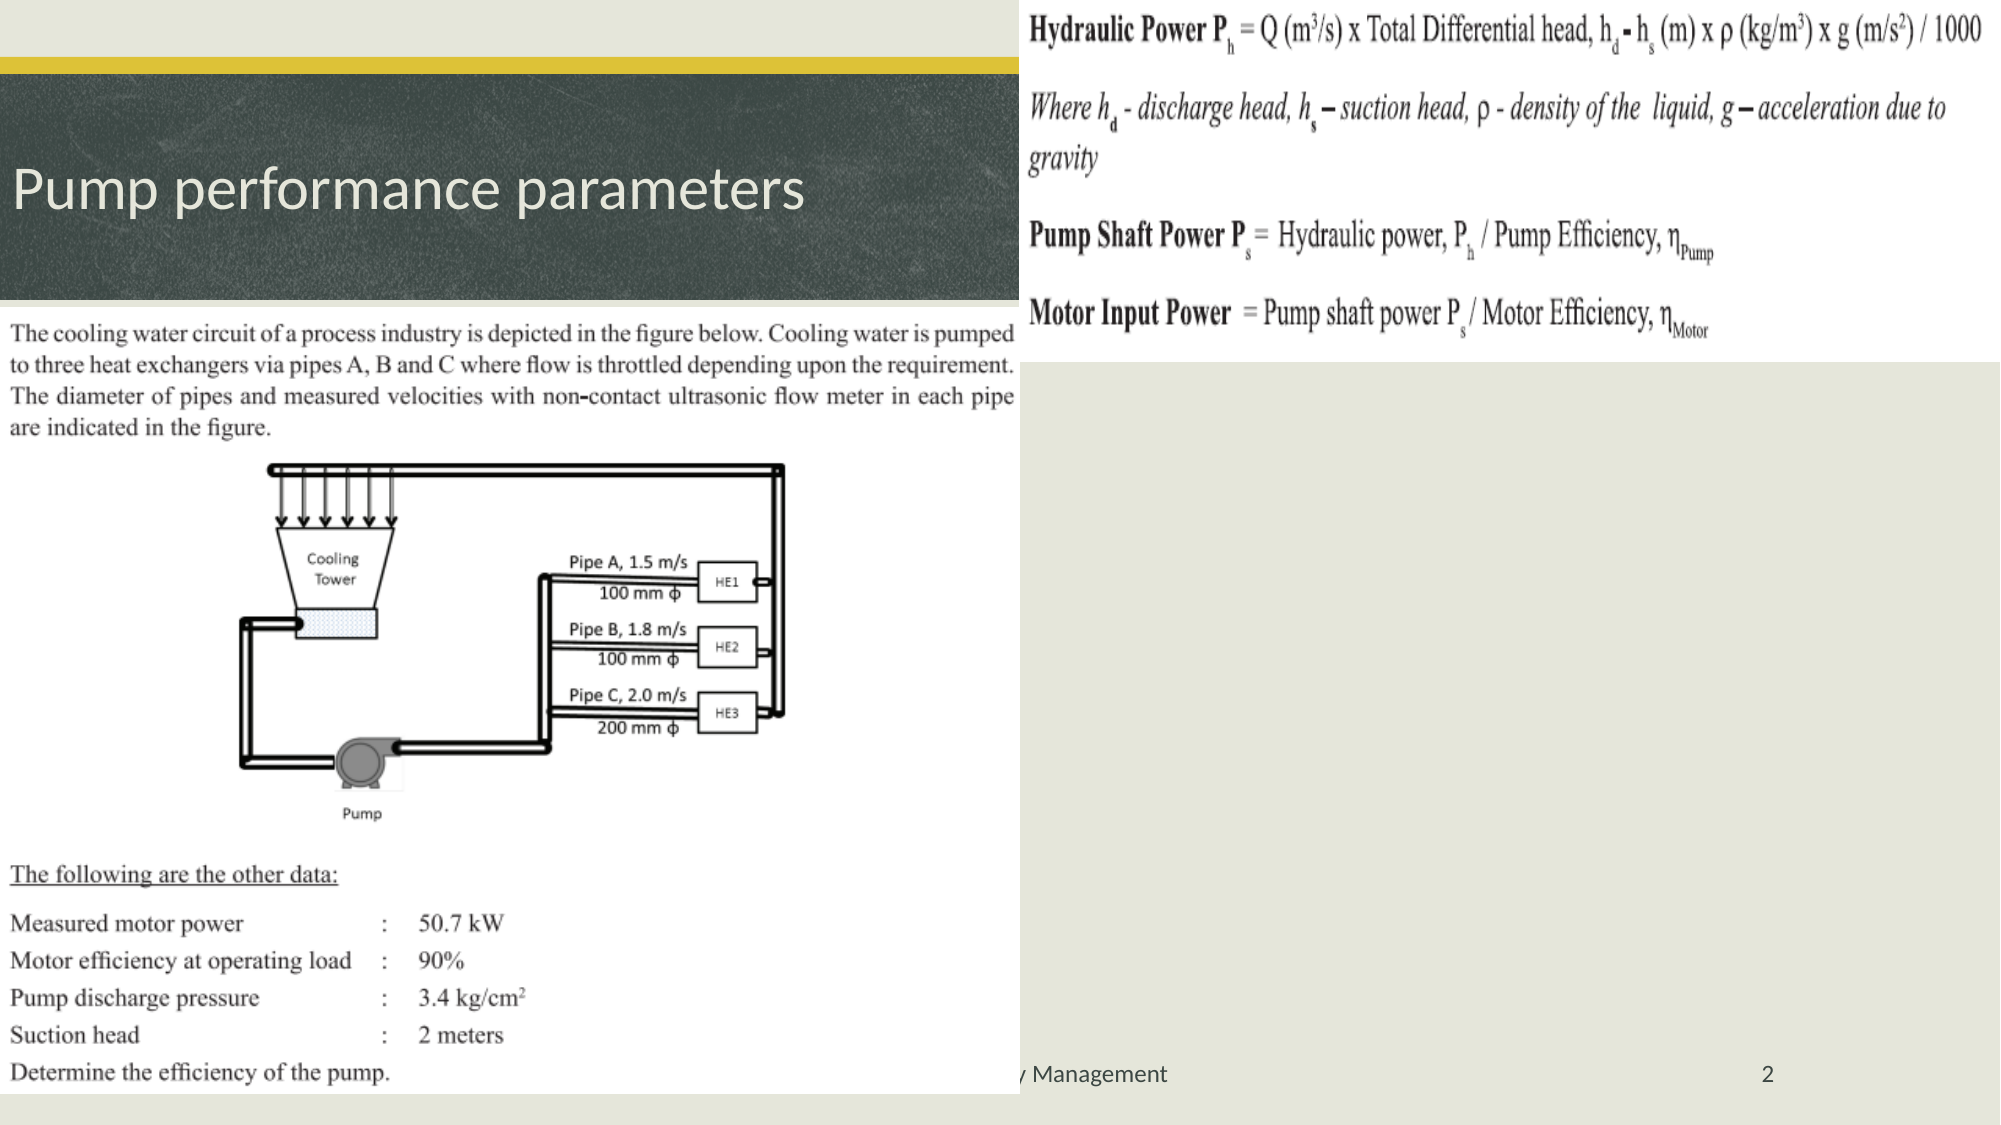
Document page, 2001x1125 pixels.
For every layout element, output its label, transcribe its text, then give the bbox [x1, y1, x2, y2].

picture [0, 0, 2000, 1094]
slide_number 2 [1466, 1042, 1790, 1103]
footer EN 410/607 Energy Management [533, 1042, 1466, 1103]
title Pump performance parameters [0, 76, 1019, 300]
